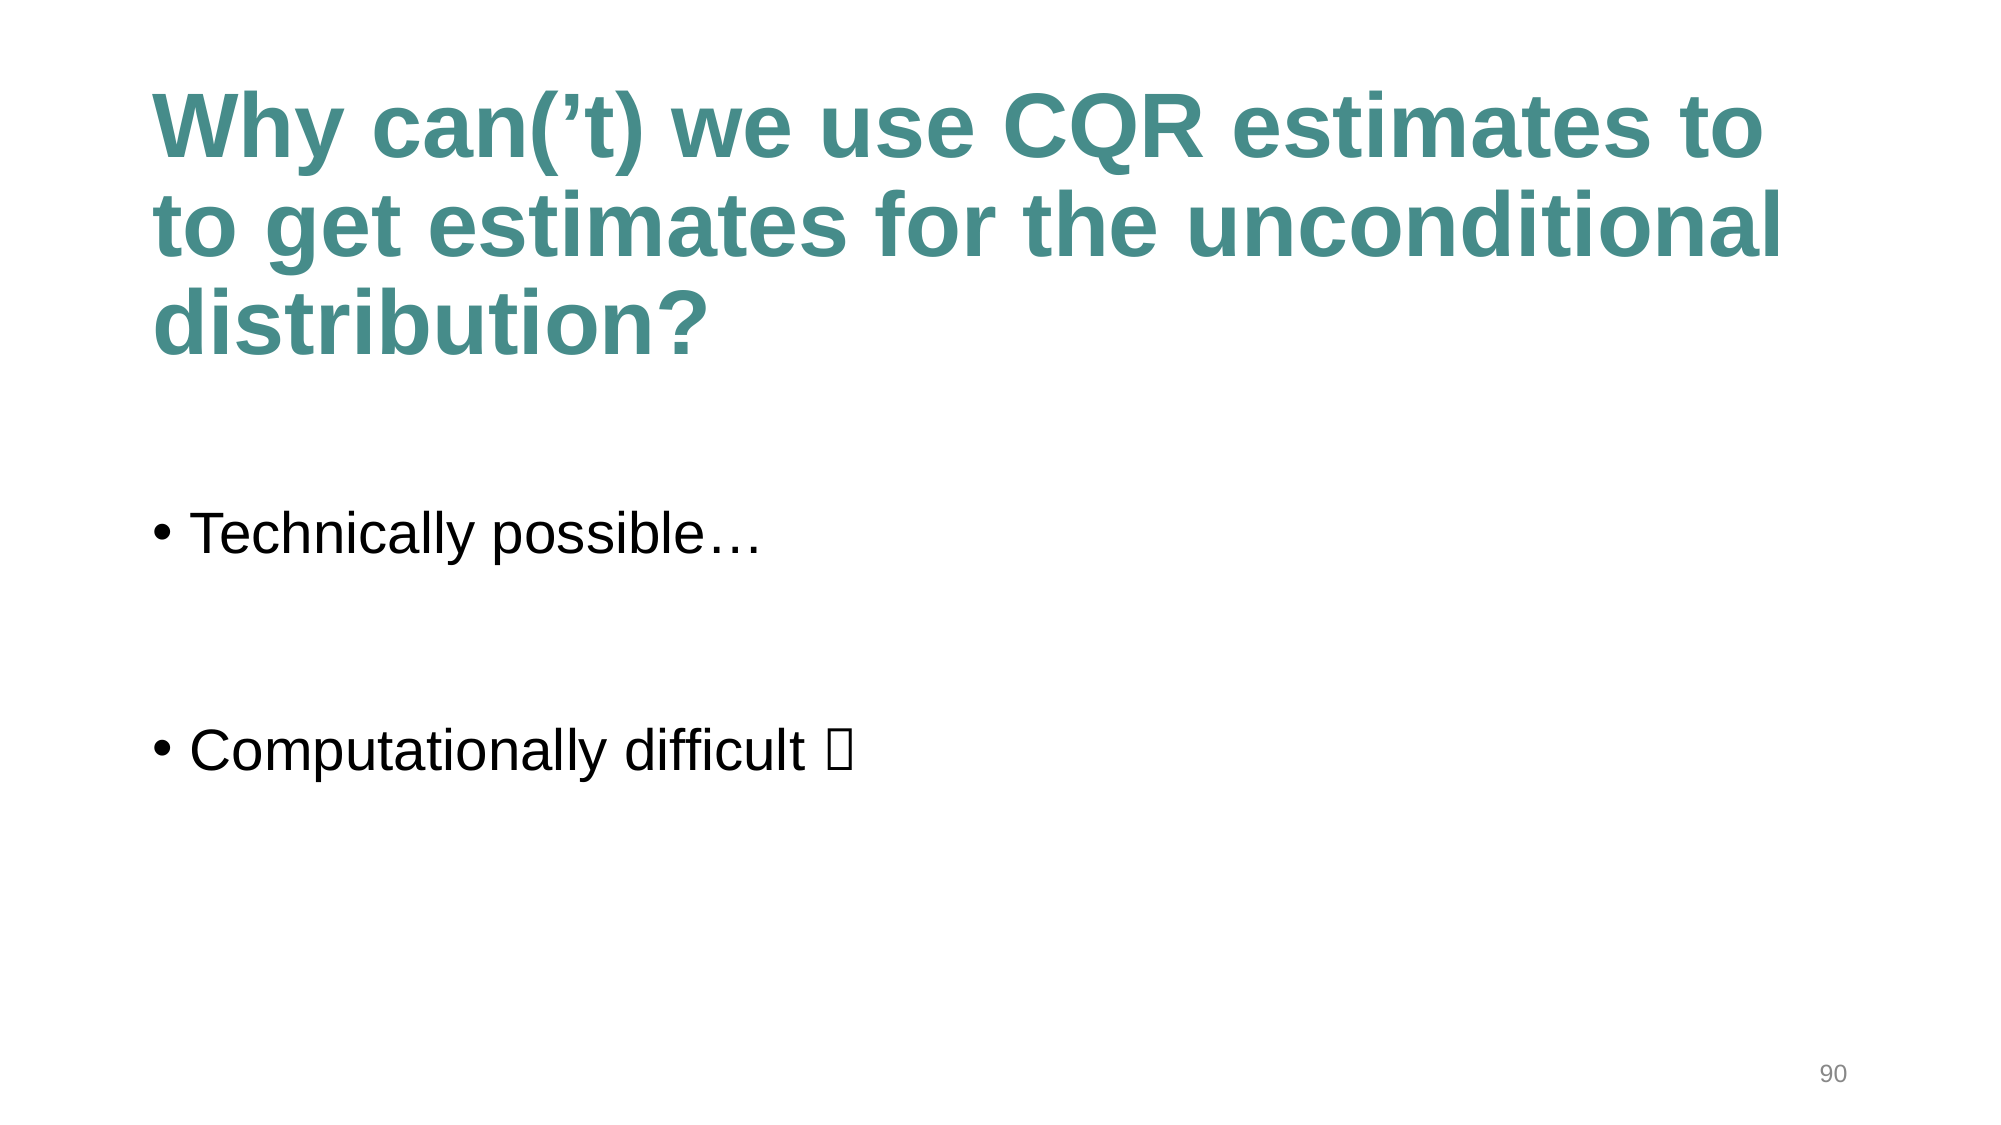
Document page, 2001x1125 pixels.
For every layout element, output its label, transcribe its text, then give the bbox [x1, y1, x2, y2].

slide_number 90 [1412, 1042, 1863, 1103]
list Technically possible… Computationally difficult  [137, 495, 1863, 829]
title Why can(’t) we use CQR estimates to to get estimates for the unconditional distribution? [137, 59, 1863, 393]
